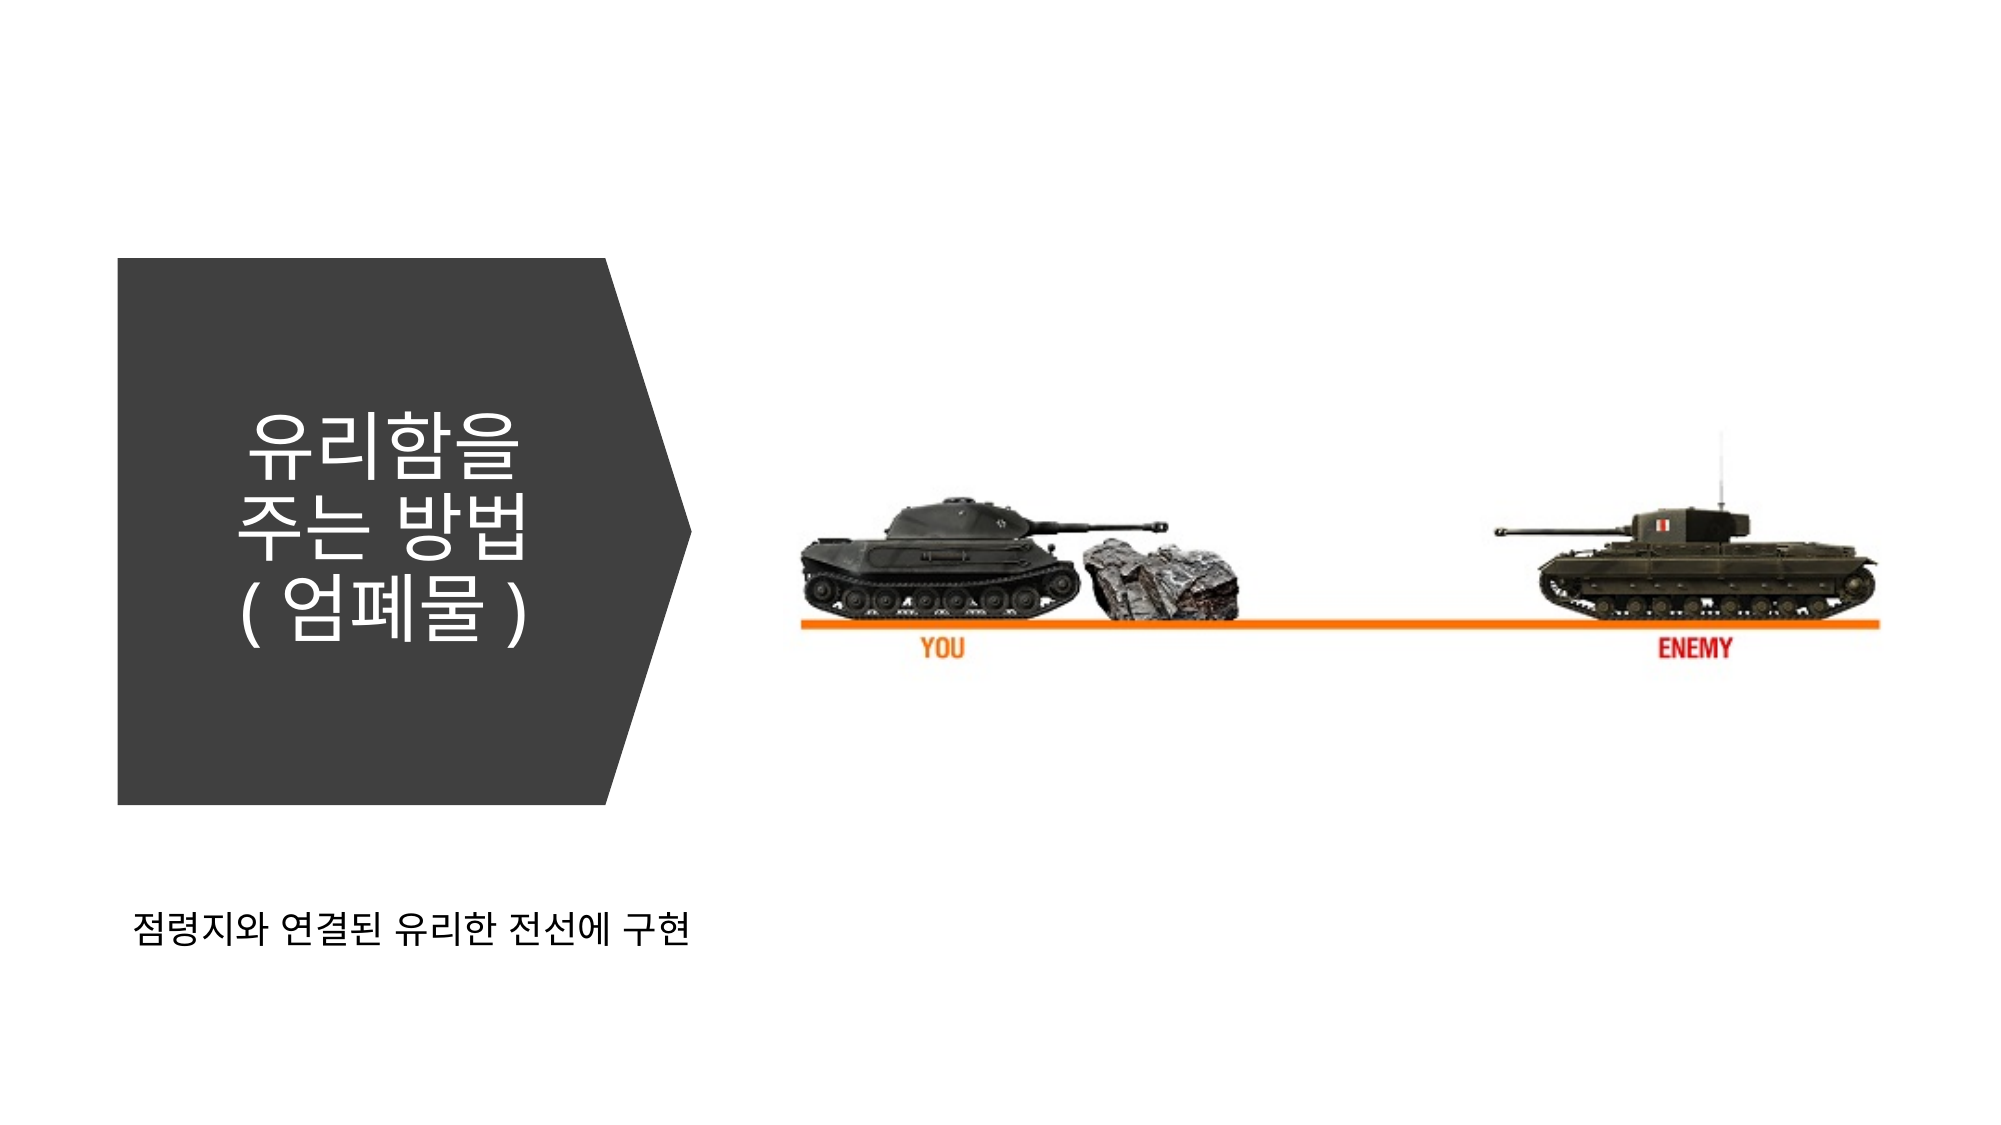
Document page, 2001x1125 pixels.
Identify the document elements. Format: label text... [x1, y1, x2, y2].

text_box [116, 257, 693, 807]
text_box 유리함을 주는 방법 (엄폐물) [168, 322, 601, 741]
picture [783, 382, 1896, 742]
text_box 점령지와 연결된 유리한 전선에 구현 [117, 898, 901, 959]
